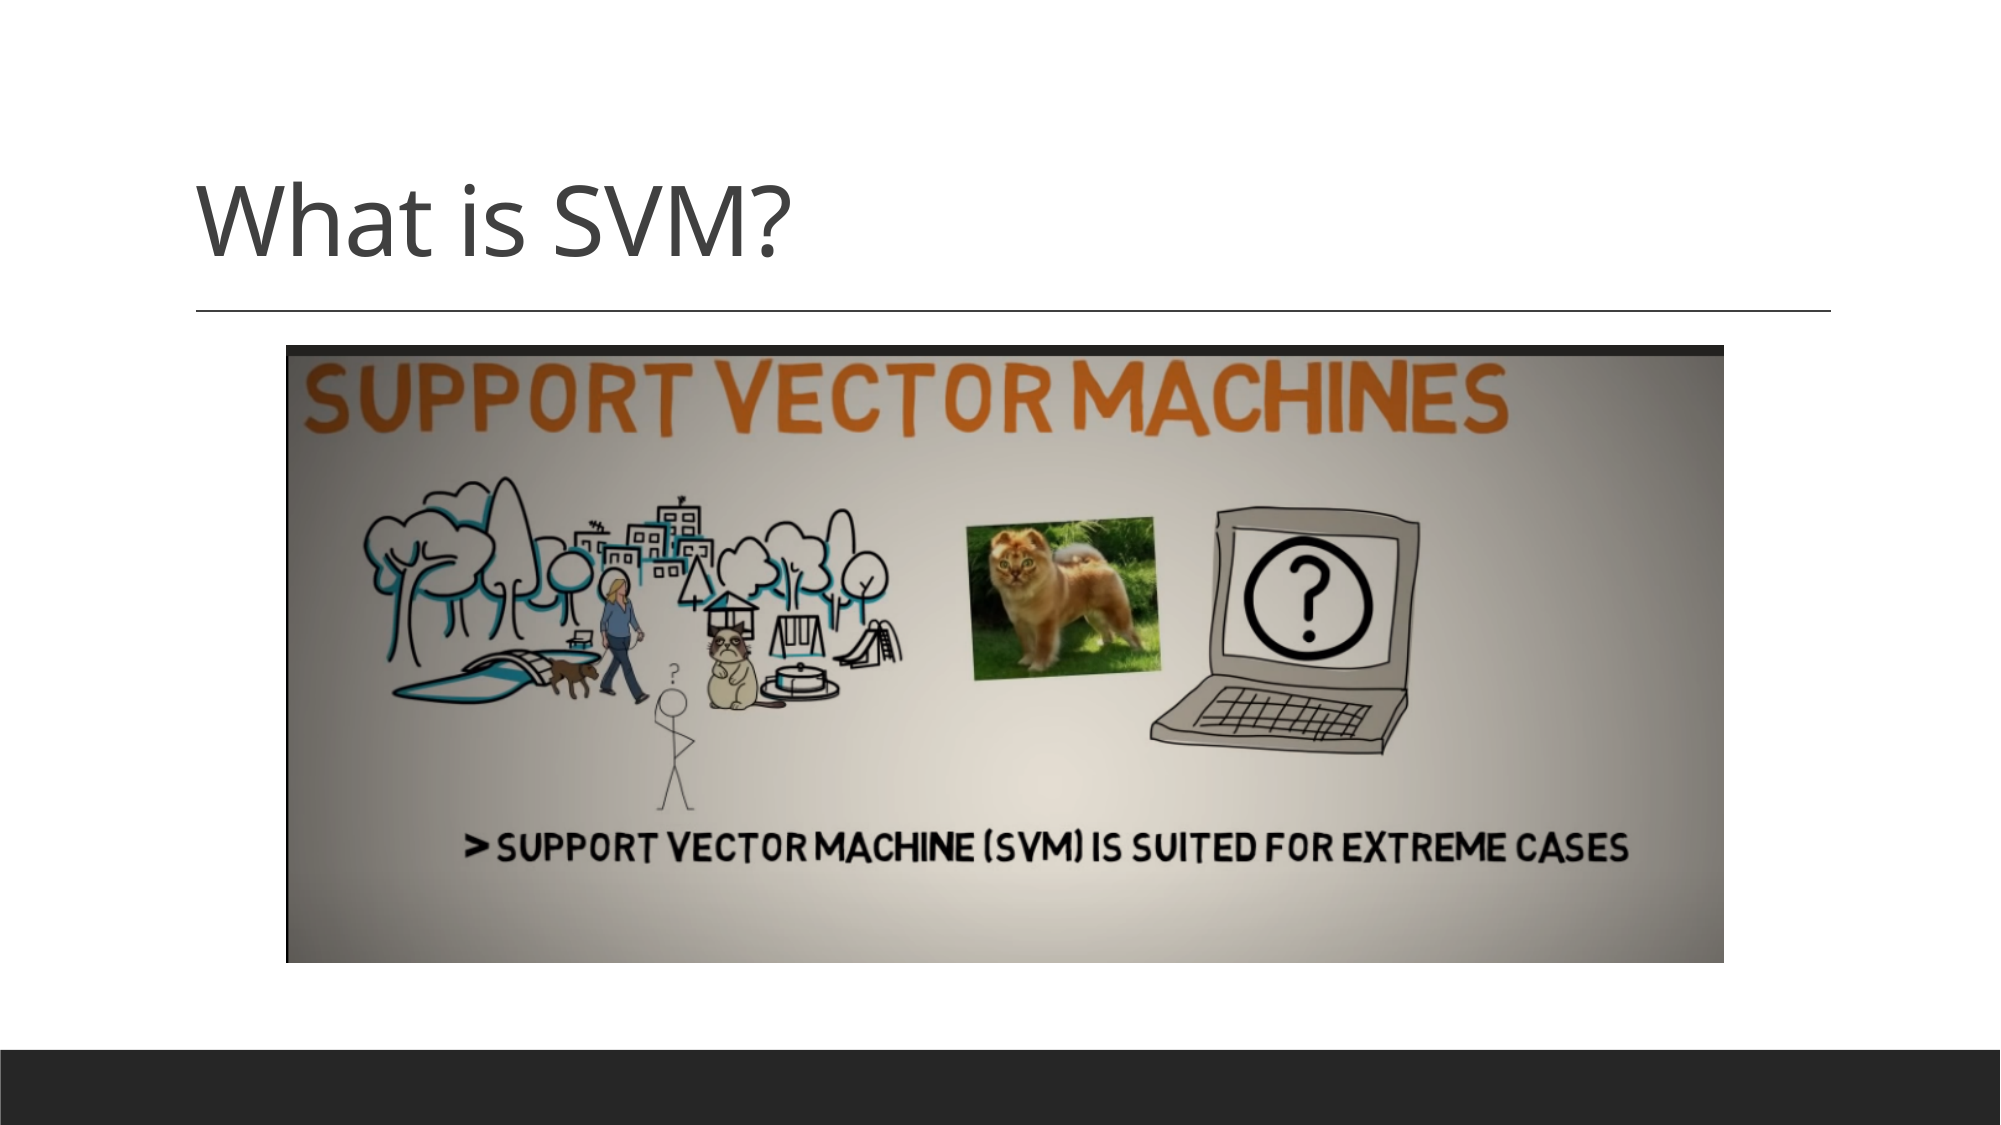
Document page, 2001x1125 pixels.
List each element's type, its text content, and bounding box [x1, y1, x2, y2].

title What is SVM? [180, 47, 1830, 285]
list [286, 345, 1724, 964]
